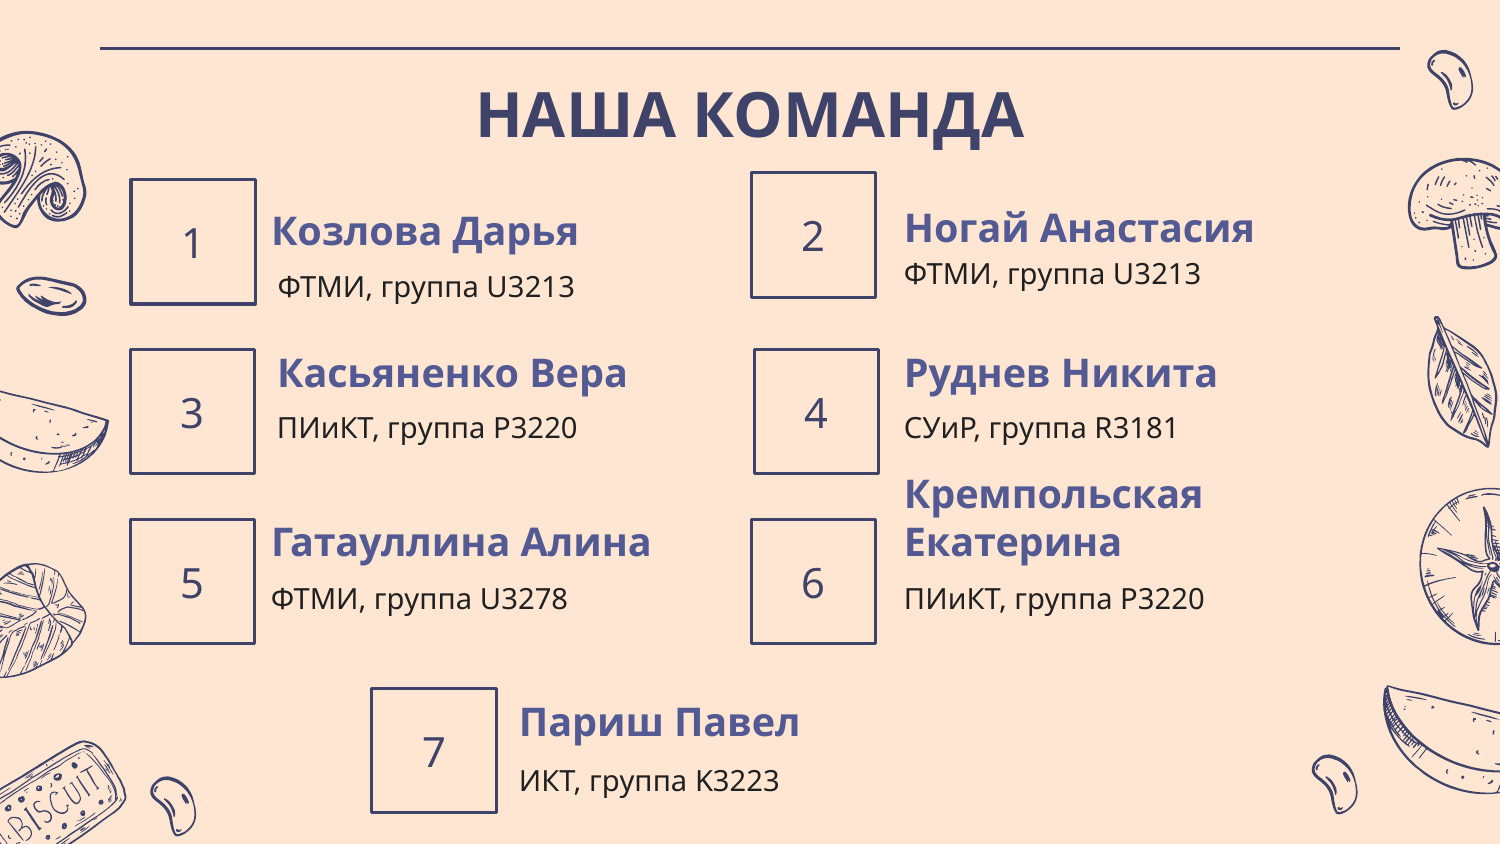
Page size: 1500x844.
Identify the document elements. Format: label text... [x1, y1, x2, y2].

subtitle СУиР, группа R3181 [889, 394, 1371, 485]
text_box [257, 154, 641, 323]
title 7 [370, 687, 498, 814]
title Ногай Анастасия [889, 205, 1371, 266]
text_box ИКТ, группа K3223 [503, 747, 996, 844]
title 3 [129, 348, 256, 475]
title 5 [129, 518, 256, 645]
subtitle ФТМИ, группа U3213 [262, 253, 745, 344]
subtitle ФТМИ, группа U3213 [889, 266, 1371, 331]
title 4 [753, 348, 880, 475]
title 2 [750, 171, 877, 299]
title 6 [750, 518, 877, 645]
subtitle ФТМИ, группа U3278 [255, 565, 738, 656]
title 1 [129, 178, 257, 306]
title Кремпольская Екатерина [889, 519, 1399, 580]
text_box Париш Павел [503, 682, 996, 747]
title Руднев Никита [889, 350, 1371, 394]
subtitle ПИиКТ, группа P3220 [261, 394, 744, 485]
title НАША КОМАНДА [118, 60, 1382, 150]
title Касьяненко Вера [262, 350, 744, 394]
subtitle ПИиКТ, группа P3220 [889, 565, 1371, 656]
title Гатауллина Алина [255, 519, 738, 565]
